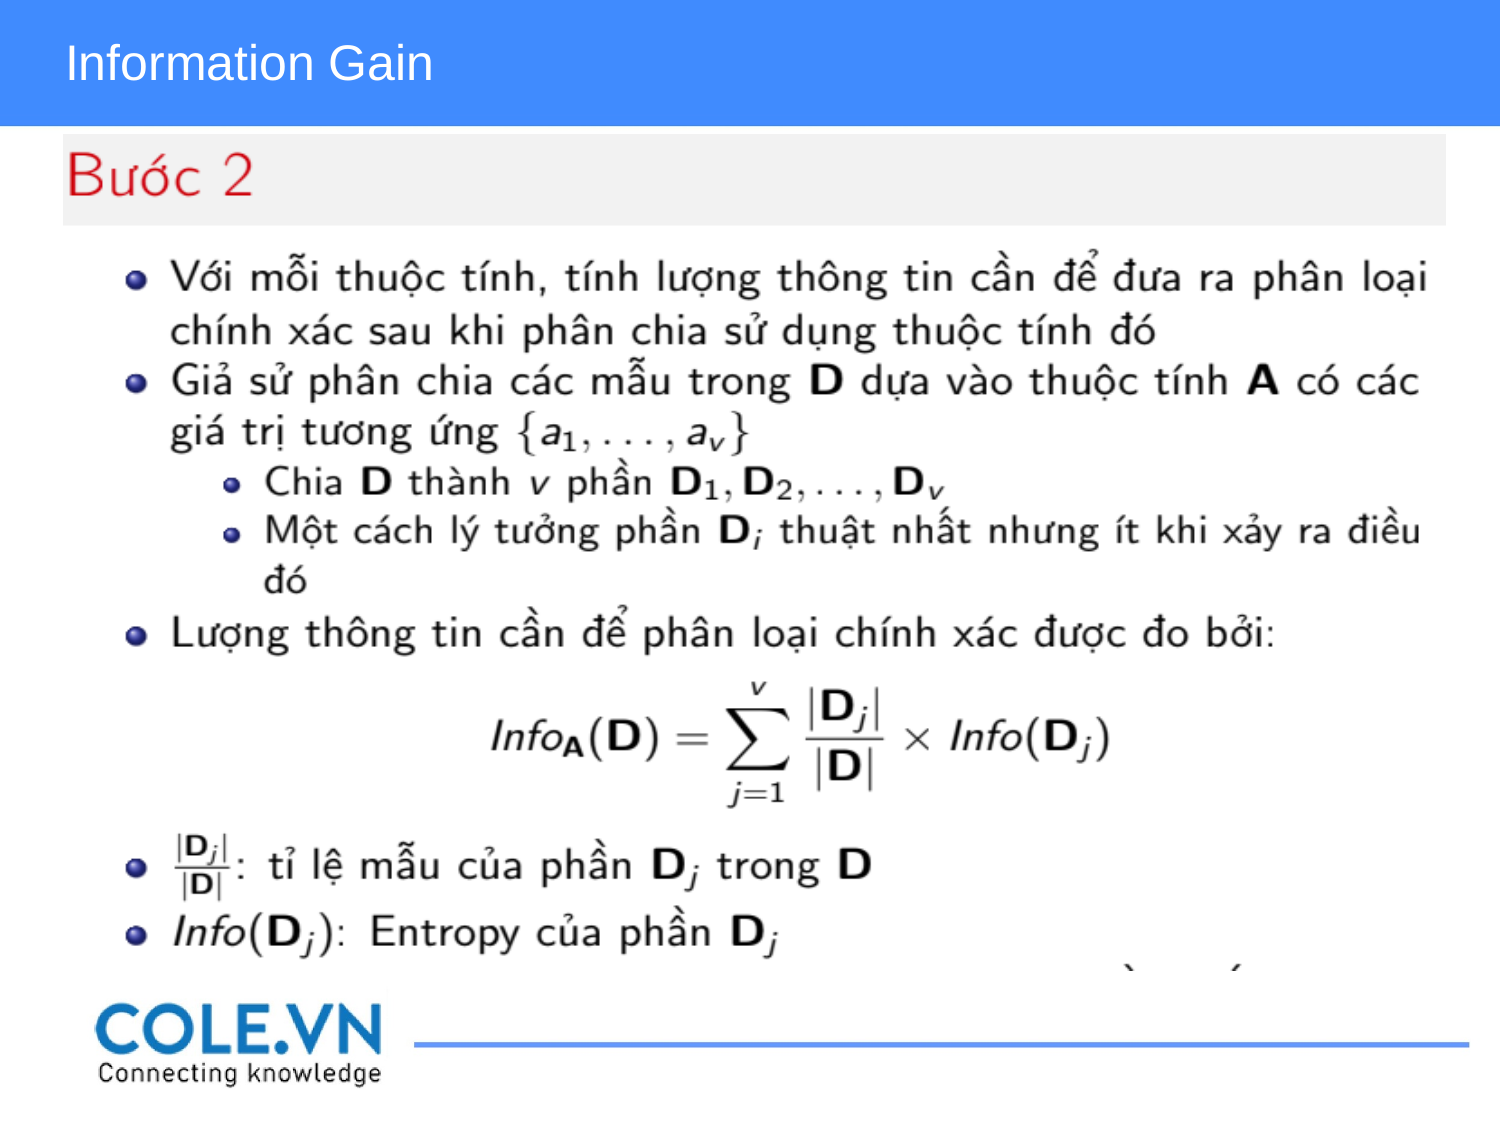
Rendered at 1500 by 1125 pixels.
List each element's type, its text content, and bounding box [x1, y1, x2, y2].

picture [0, 0, 1500, 1125]
text_box Information Gain [50, 22, 905, 218]
